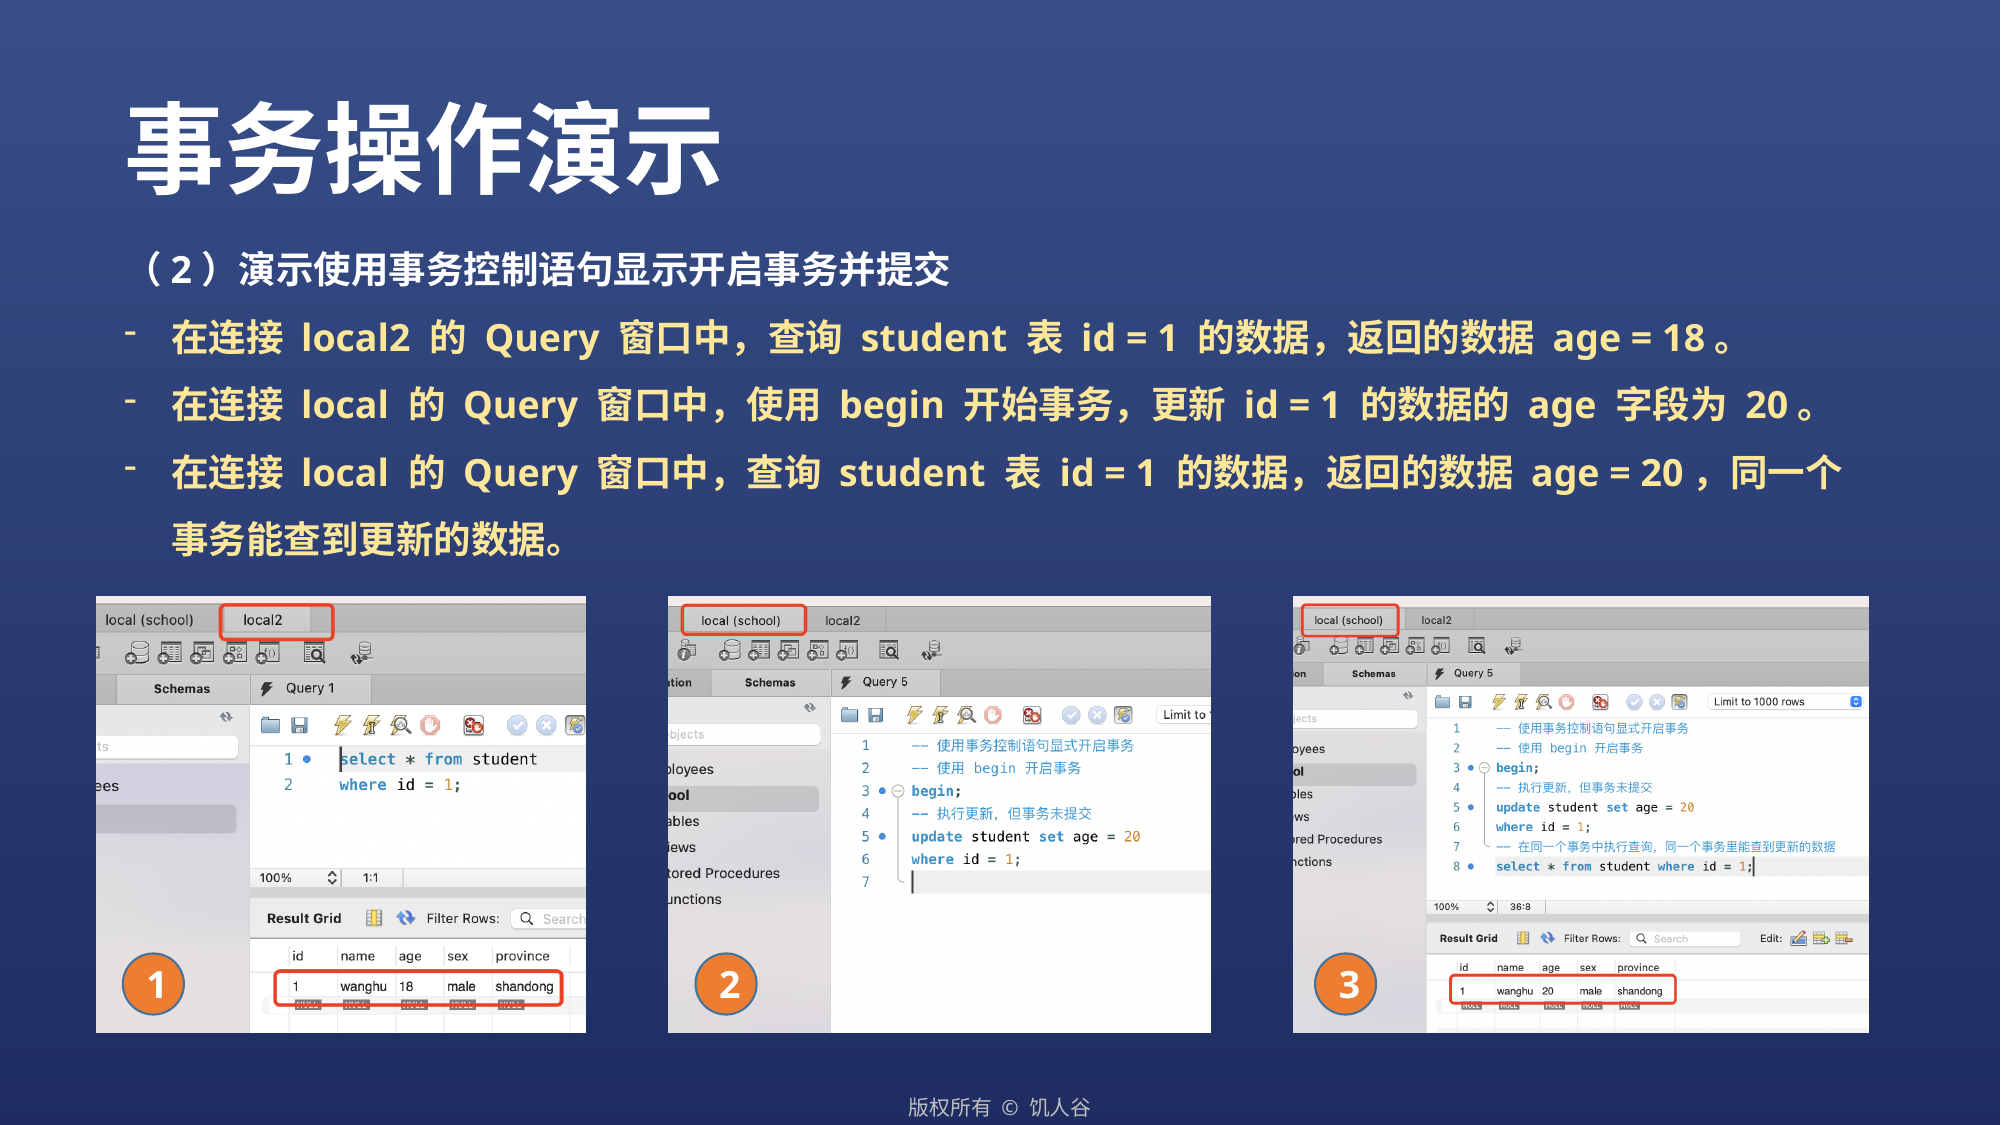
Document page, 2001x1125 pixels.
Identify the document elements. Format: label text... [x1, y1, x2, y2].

picture [96, 596, 586, 1034]
picture [1292, 596, 1869, 1034]
text_box （2）演示使用事务控制语句显示开启事务并提交 在连接 local2 的 Query 窗口中，查询 student 表 id = 1 的数据，返回的数据 age = 18。 在连接 local 的 Query 窗口中，使用 begin 开始事务，更新 id = 1 的数据的 age 字段为 20。 在连接 local 的 Query 窗口中，查询 student 表 id = 1 的数据，返回的数据 age = 20，同一个事务能查到更新的数据。 [109, 216, 1869, 569]
picture [668, 596, 1211, 1034]
text_box 事务操作演示 [109, 92, 1817, 216]
